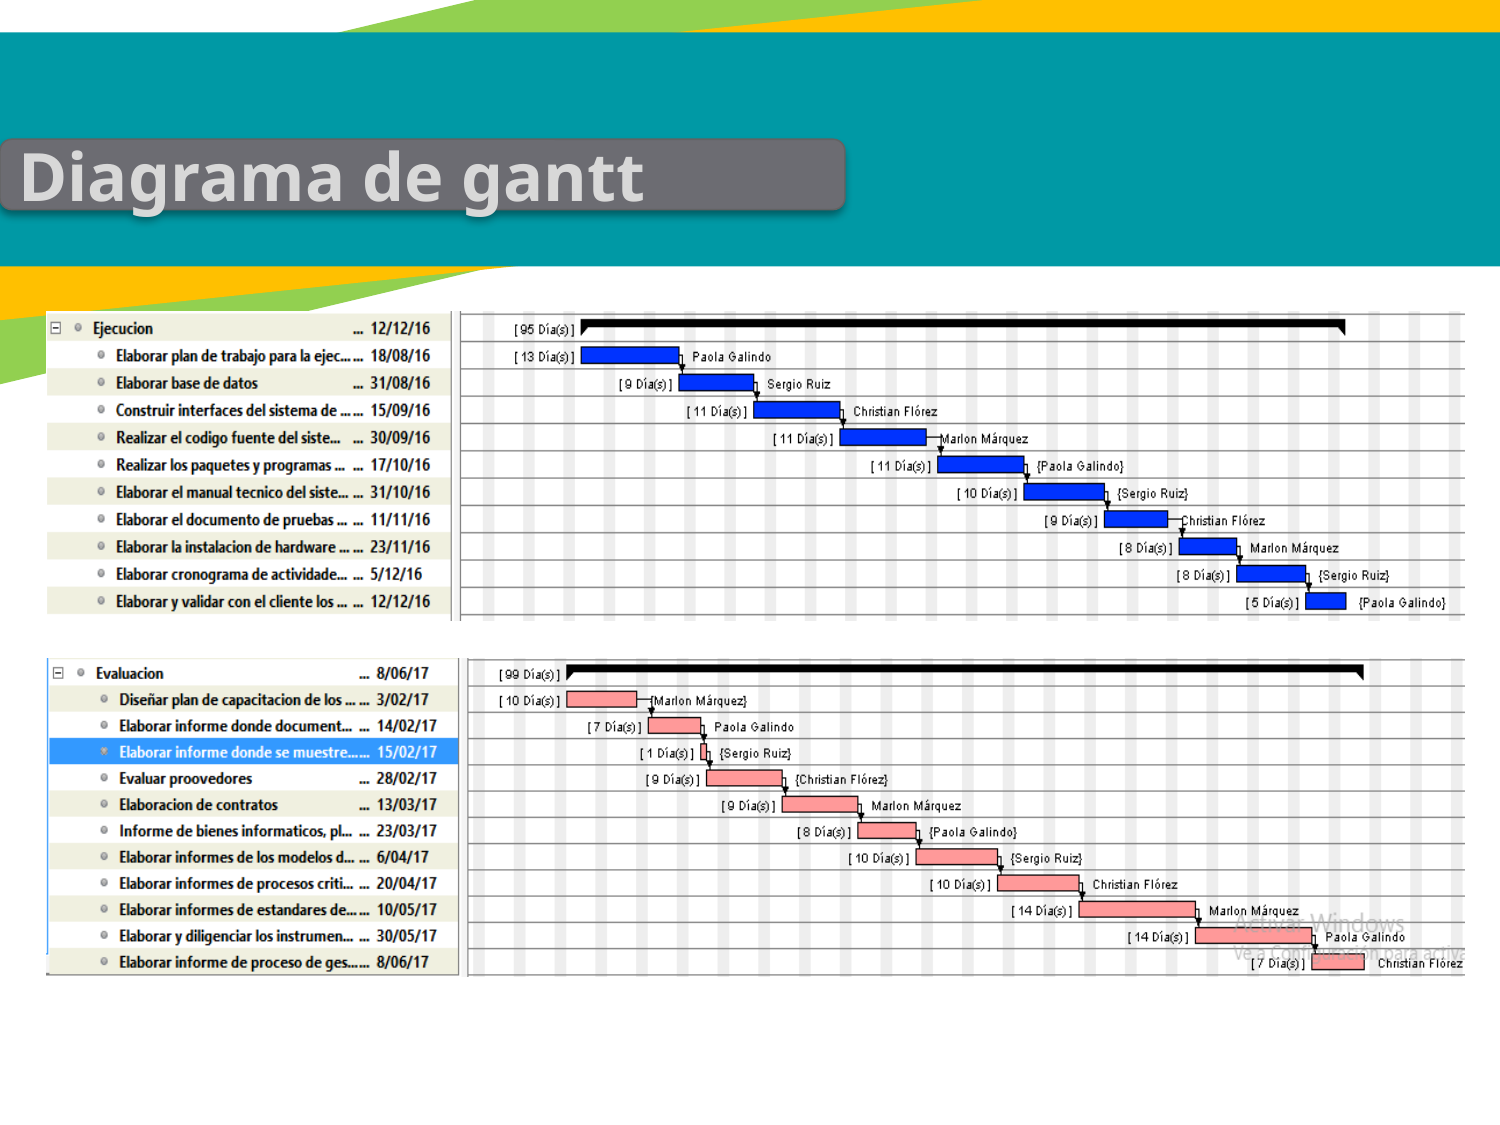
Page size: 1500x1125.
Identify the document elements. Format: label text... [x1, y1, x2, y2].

picture [45, 311, 1466, 621]
picture [45, 658, 1466, 977]
text_box Diagrama de gantt [0, 139, 845, 210]
